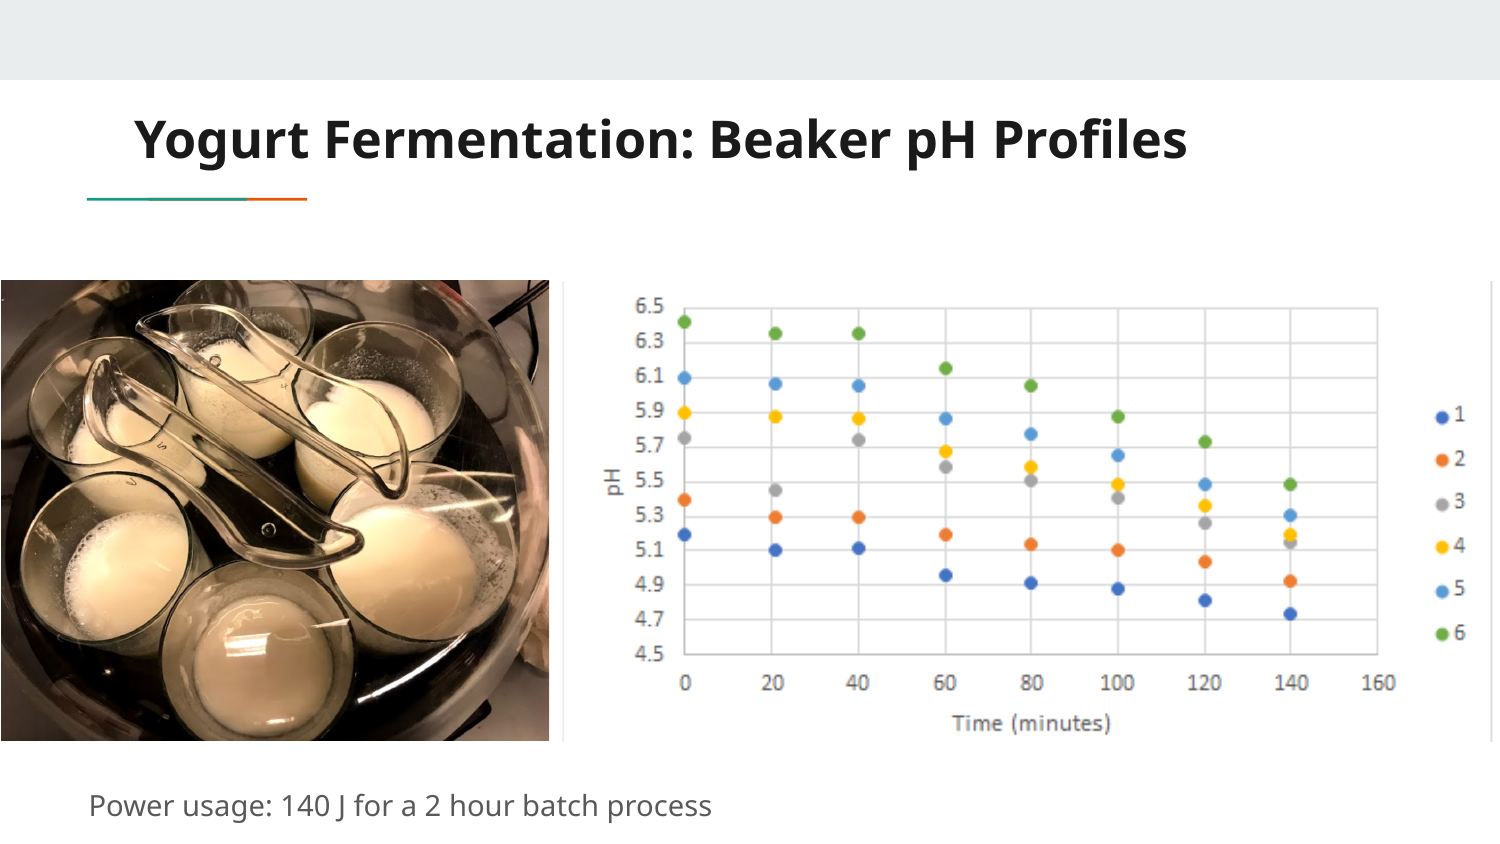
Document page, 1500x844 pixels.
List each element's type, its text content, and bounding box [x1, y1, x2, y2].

picture [1, 235, 549, 785]
list Power usage: 140 J for a 2 hour batch process [73, 767, 866, 844]
title Yogurt Fermentation: Beaker pH Profiles [119, 91, 1381, 180]
picture [562, 281, 1493, 742]
